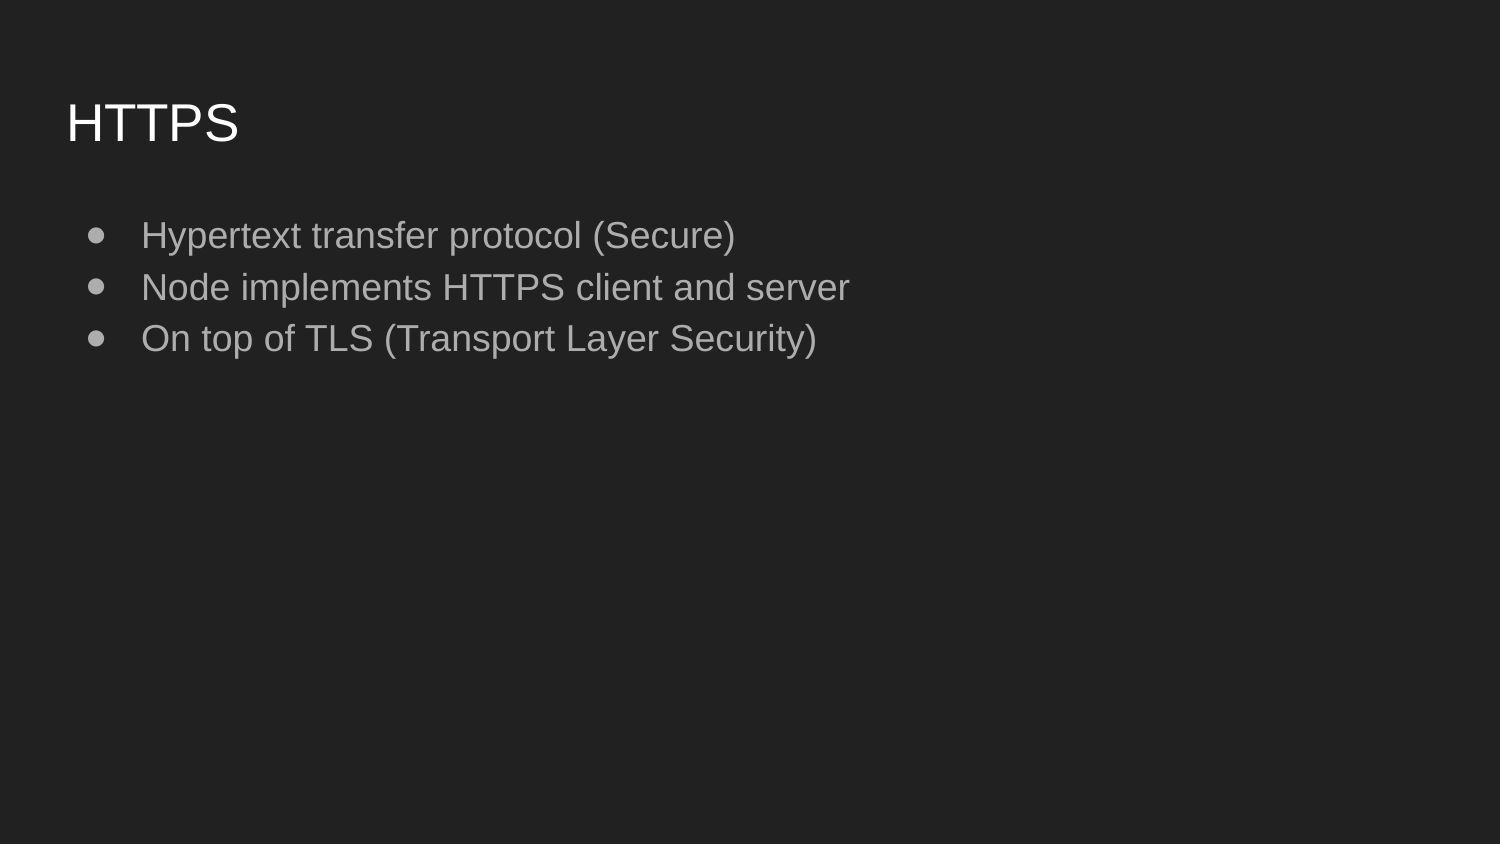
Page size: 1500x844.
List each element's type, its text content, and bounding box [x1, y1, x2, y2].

list Hypertext transfer protocol (Secure) Node implements HTTPS client and server On top of TLS (Transport Layer Security) [51, 189, 1449, 750]
title HTTPS [51, 72, 1449, 167]
